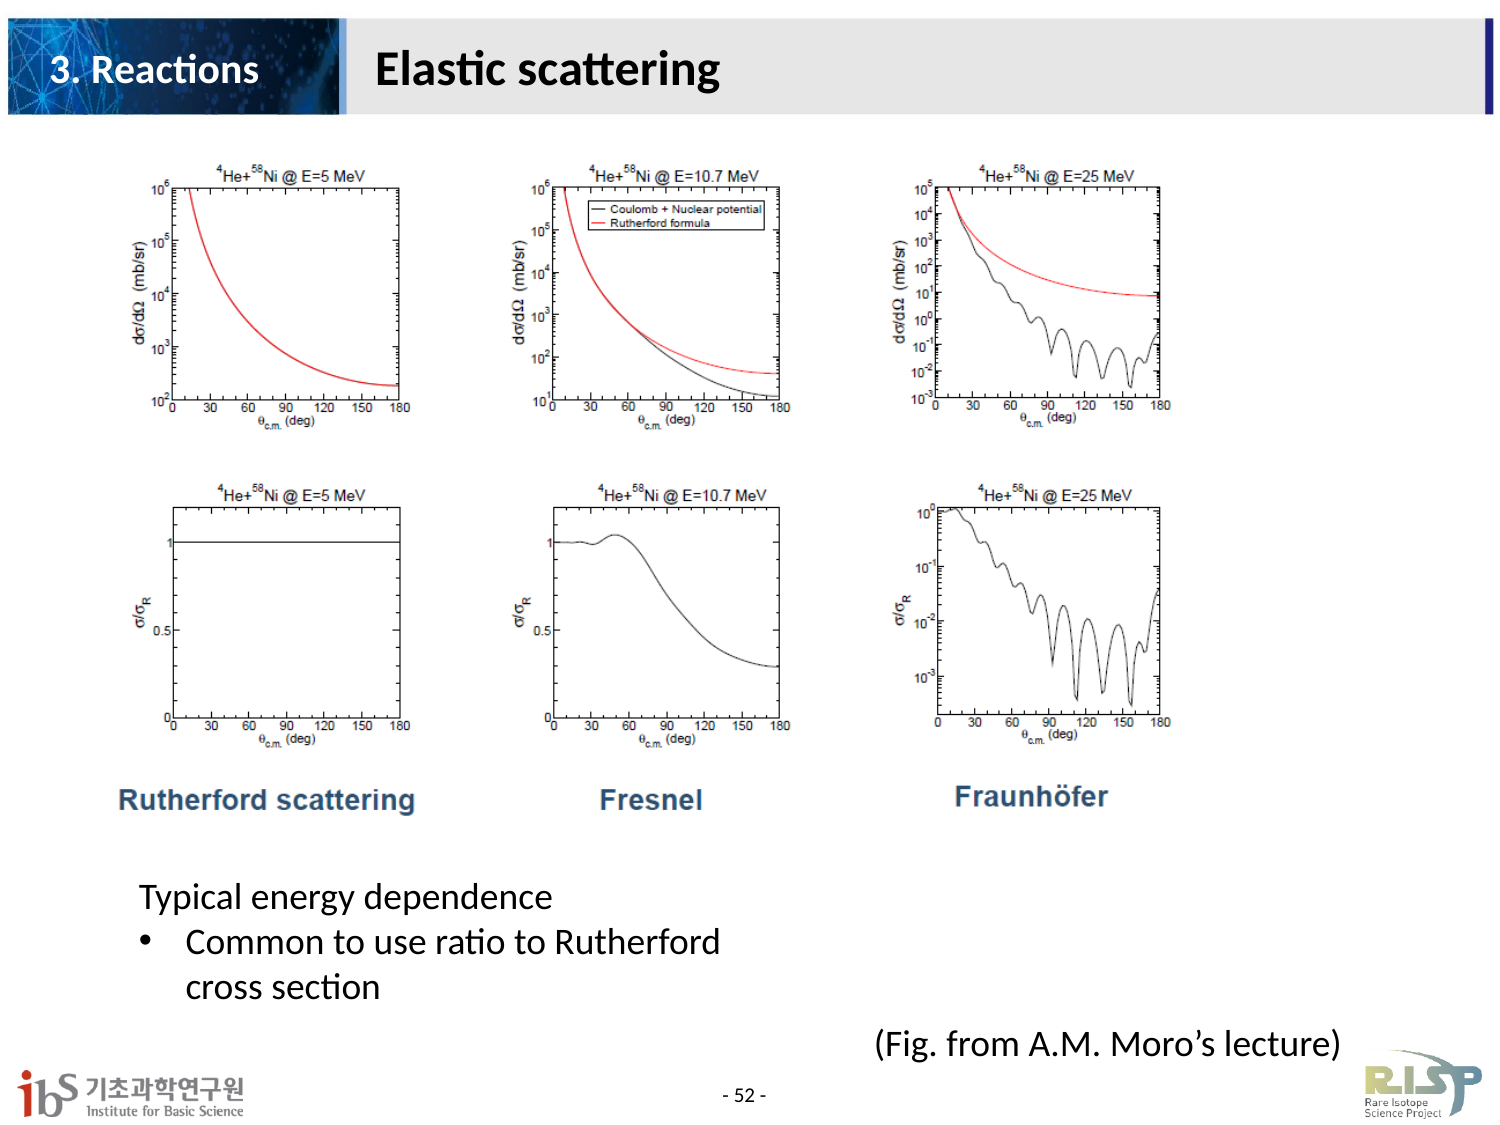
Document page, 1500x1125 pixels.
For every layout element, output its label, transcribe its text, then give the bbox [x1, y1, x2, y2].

picture [17, 1070, 243, 1117]
picture [100, 153, 1195, 832]
picture [2, 10, 1500, 130]
picture [1364, 1049, 1482, 1119]
text_box (Fig. from A.M. Moro’s lecture) [859, 1011, 1358, 1072]
text_box Typical energy dependence Common to use ratio to Rutherford cross section [123, 864, 762, 1014]
